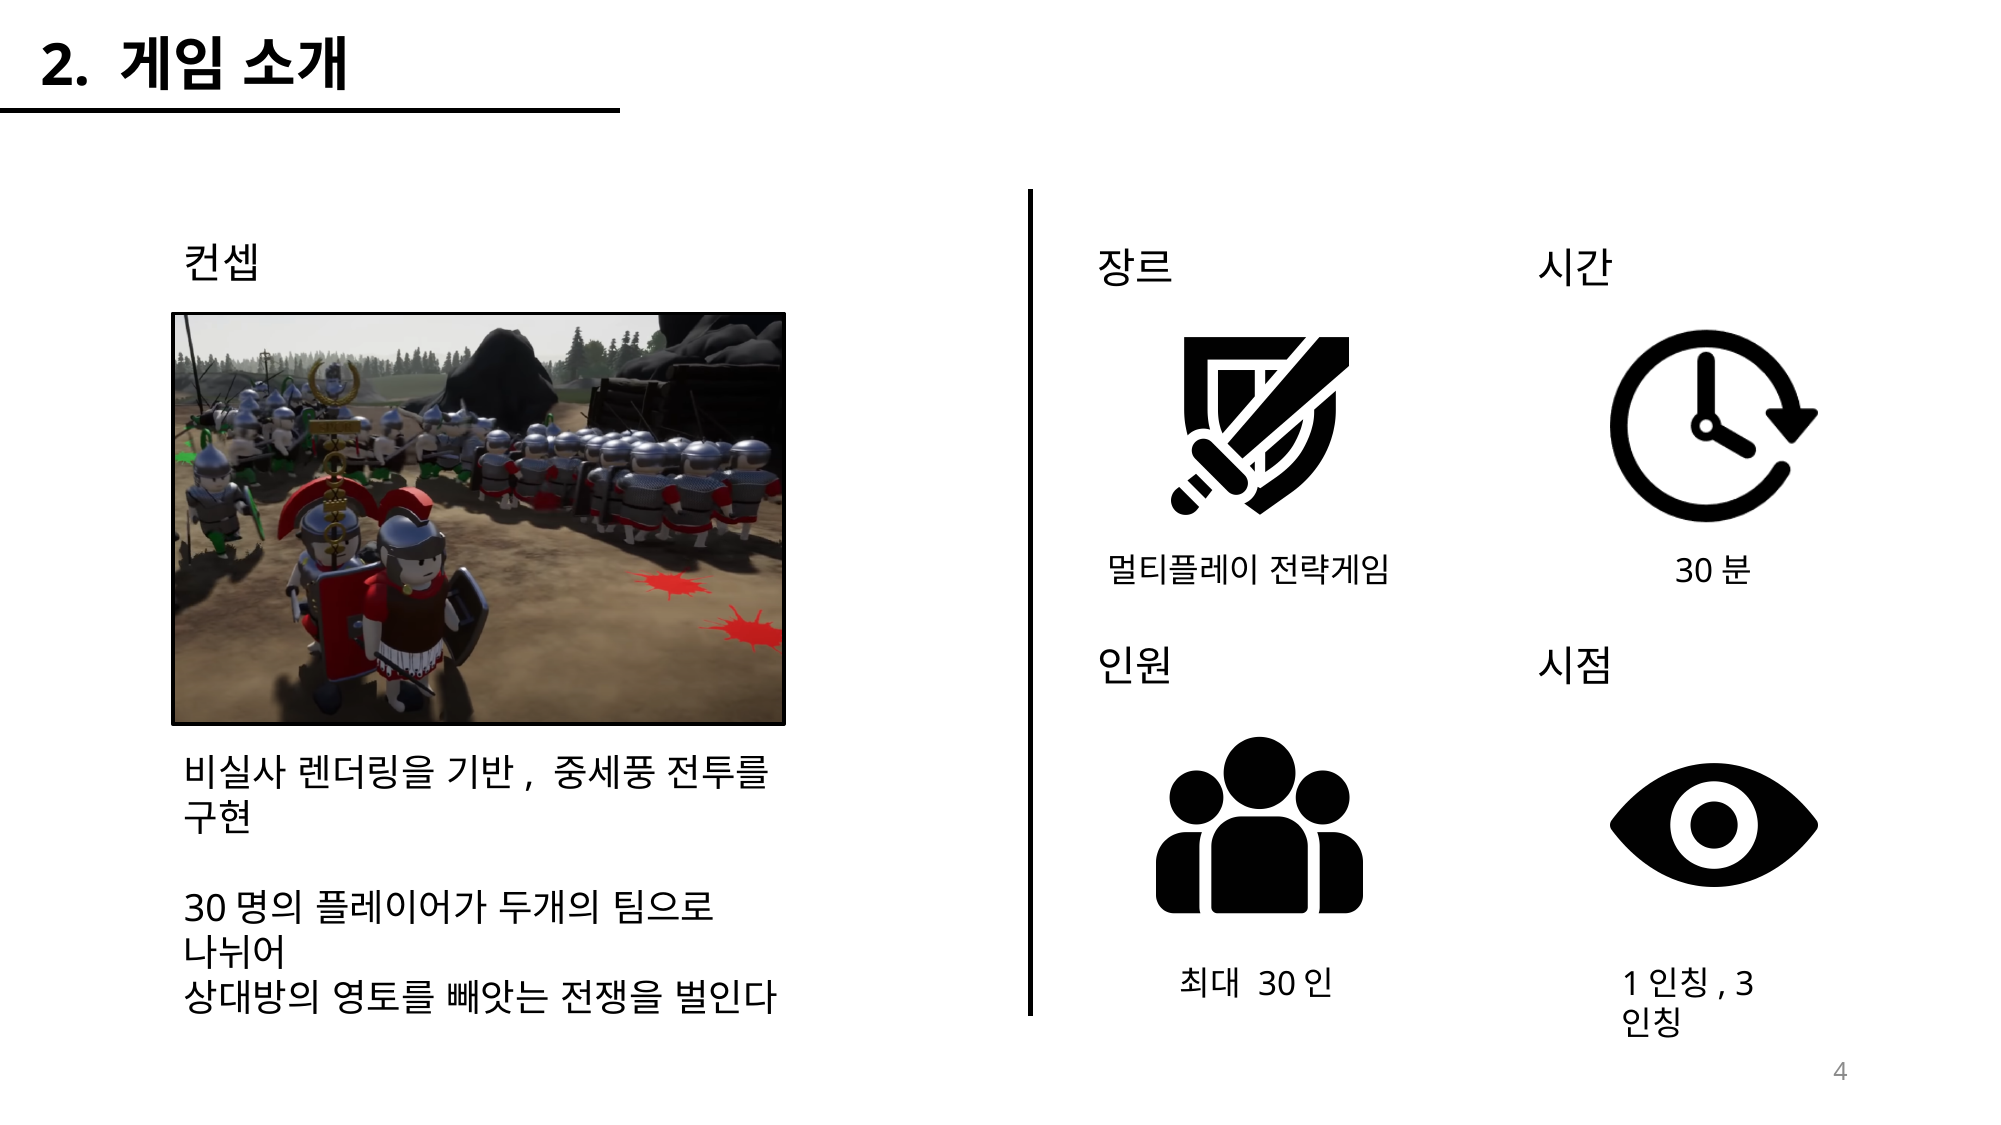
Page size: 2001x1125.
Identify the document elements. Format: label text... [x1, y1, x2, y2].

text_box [1082, 234, 1821, 1011]
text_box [0, 19, 620, 111]
text_box 비실사 렌더링을 기반, 중세풍 전투를 구현 30명의 플레이어가 두개의 팀으로 나뉘어 상대방의 영토를 빼앗는 전쟁을 벌인다 [169, 741, 802, 1027]
slide_number 4 [1412, 1042, 1863, 1103]
text_box 컨셉 [169, 229, 288, 295]
picture [174, 315, 783, 723]
